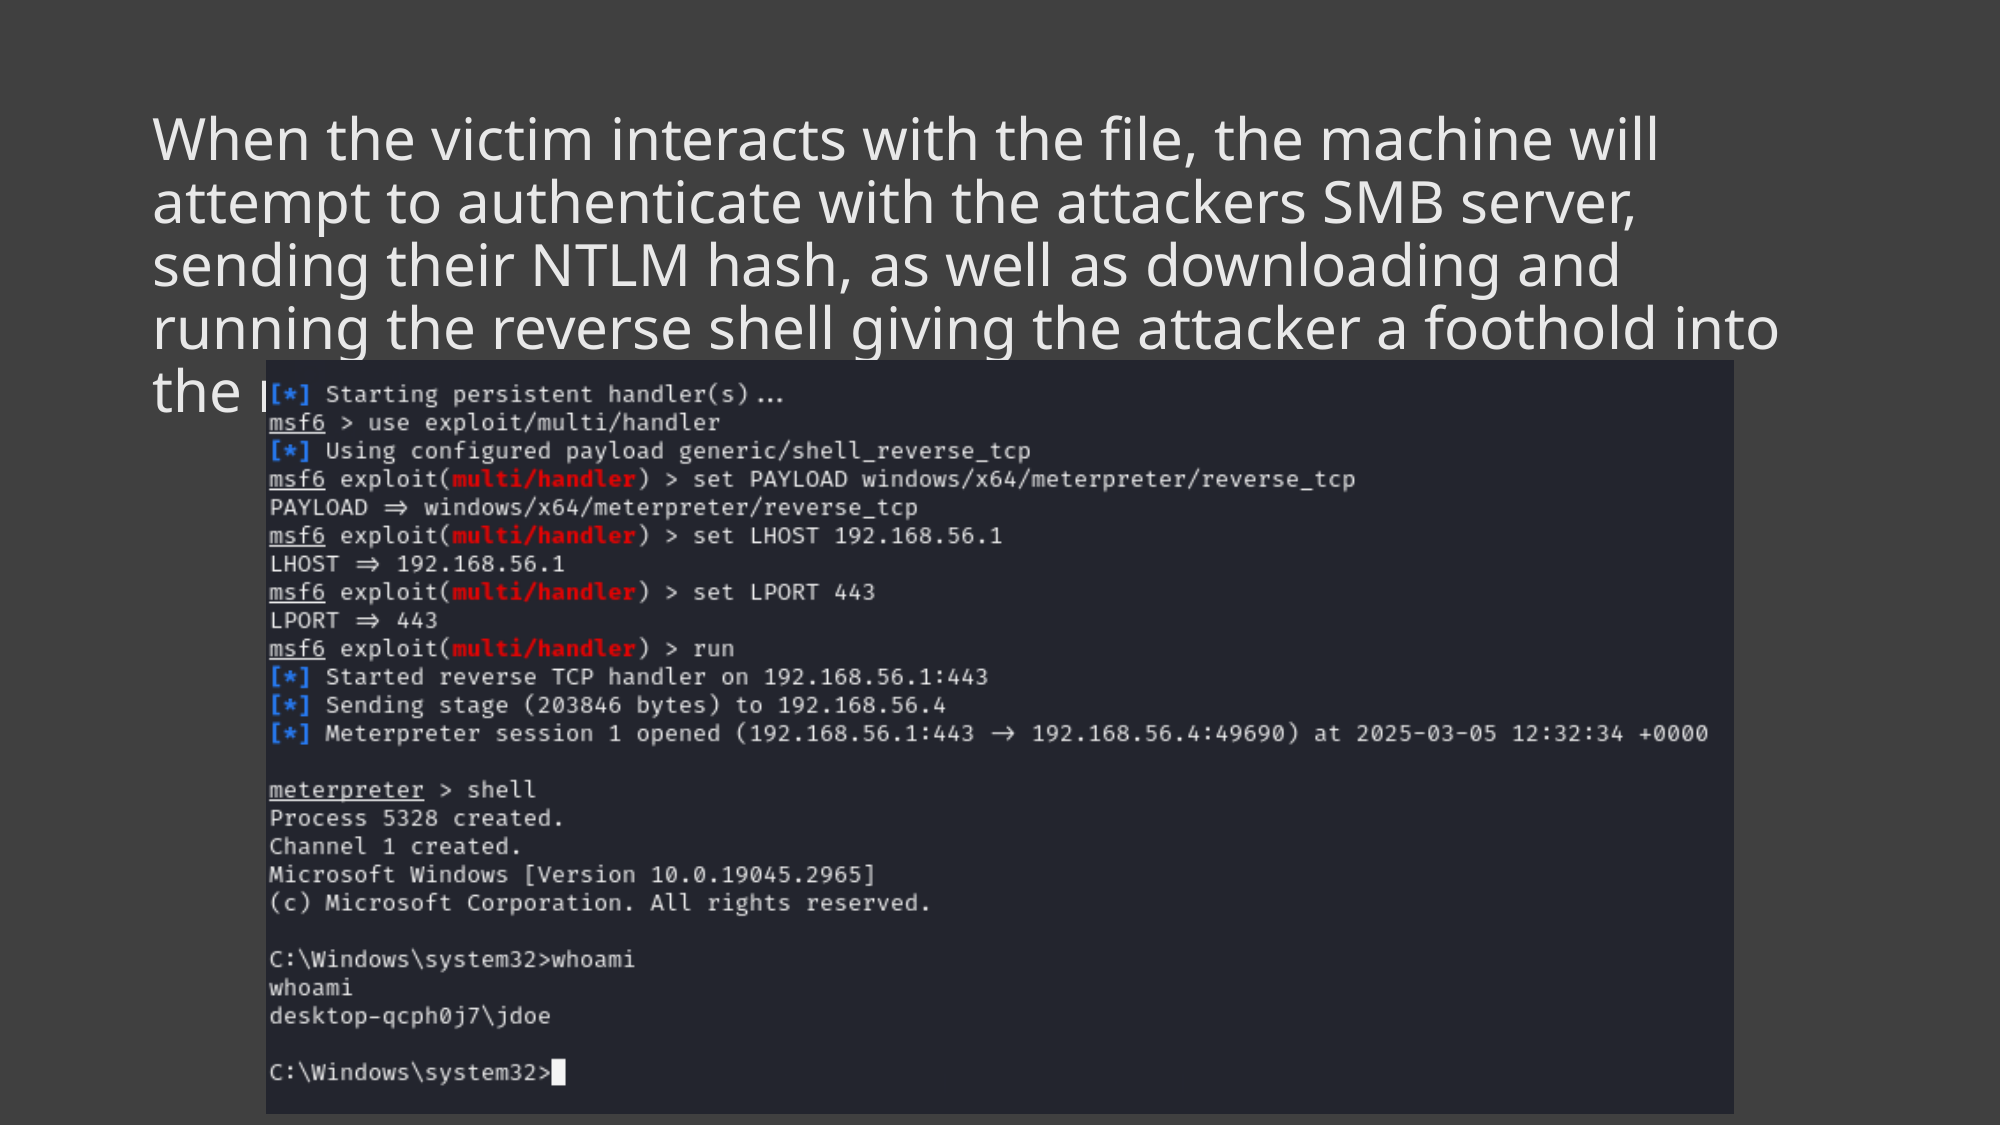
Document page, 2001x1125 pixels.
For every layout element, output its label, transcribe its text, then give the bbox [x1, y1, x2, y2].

picture [265, 359, 1735, 1114]
list When the victim interacts with the file, the machine will attempt to authenticate with the attackers SMB server, sending their NTLM hash, as well as downloading and running the reverse shell giving the attacker a foothold into the network. [137, 103, 1863, 1014]
